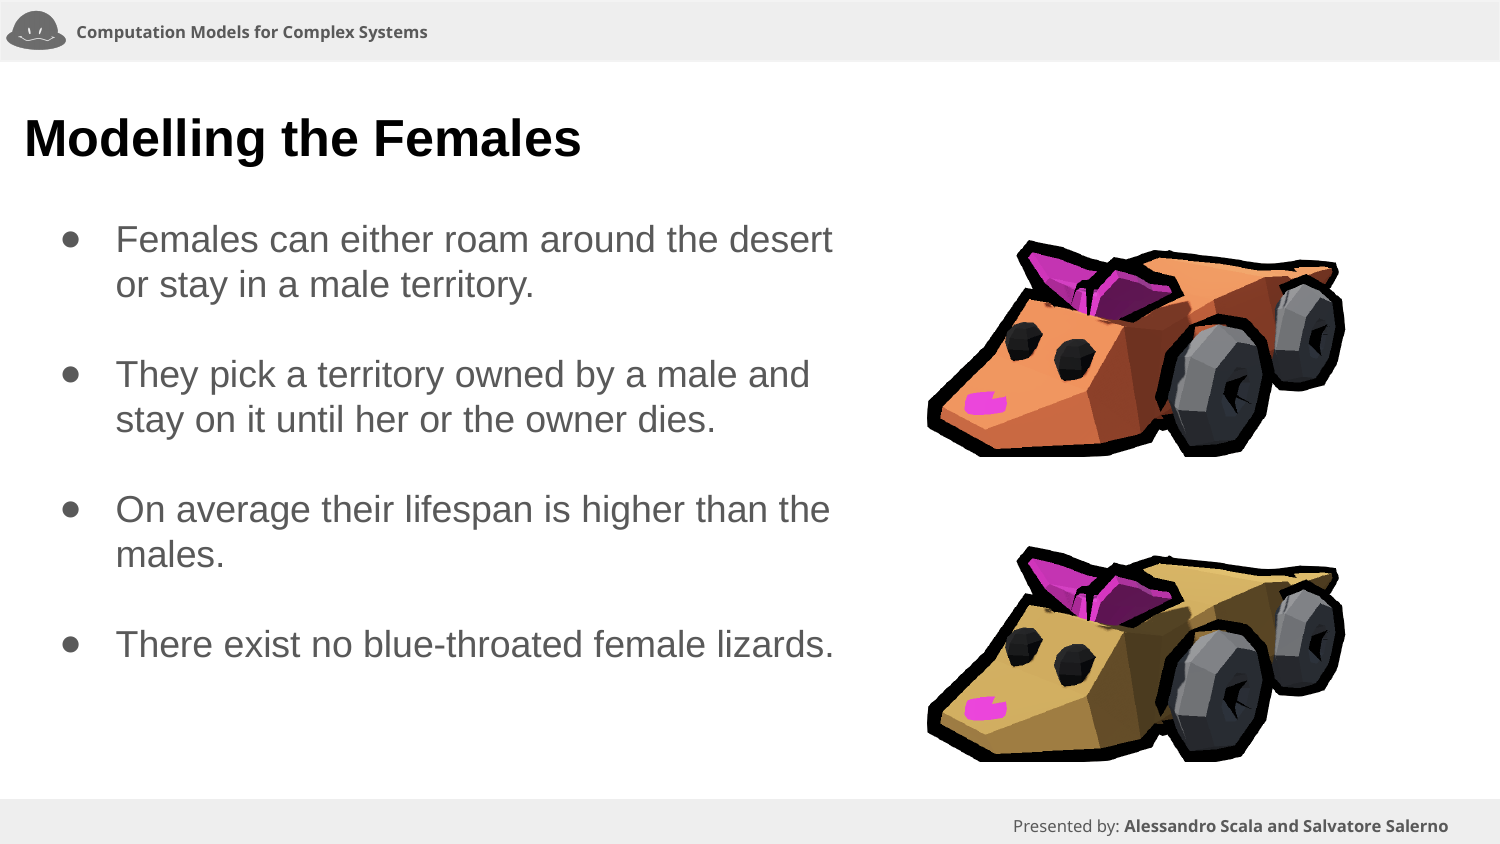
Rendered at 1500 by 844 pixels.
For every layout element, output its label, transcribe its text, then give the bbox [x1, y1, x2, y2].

picture [4, 2, 69, 58]
text_box [0, 799, 1500, 844]
picture [900, 505, 1411, 763]
text_box [0, 0, 1500, 61]
text_box Females can either roam around the desert or stay in a male territory. They pick a territory owned by a male and stay on it until her or the owner dies. On average their lifespan is higher than the males. There exist no blue-throated female lizards. [25, 200, 891, 800]
picture [900, 200, 1411, 457]
title Presented by: Alessandro Scala and Salvatore Salerno [998, 811, 1472, 844]
text_box Modelling the Females [9, 88, 1458, 182]
subtitle Computation Models for Complex Systems [71, 10, 506, 51]
